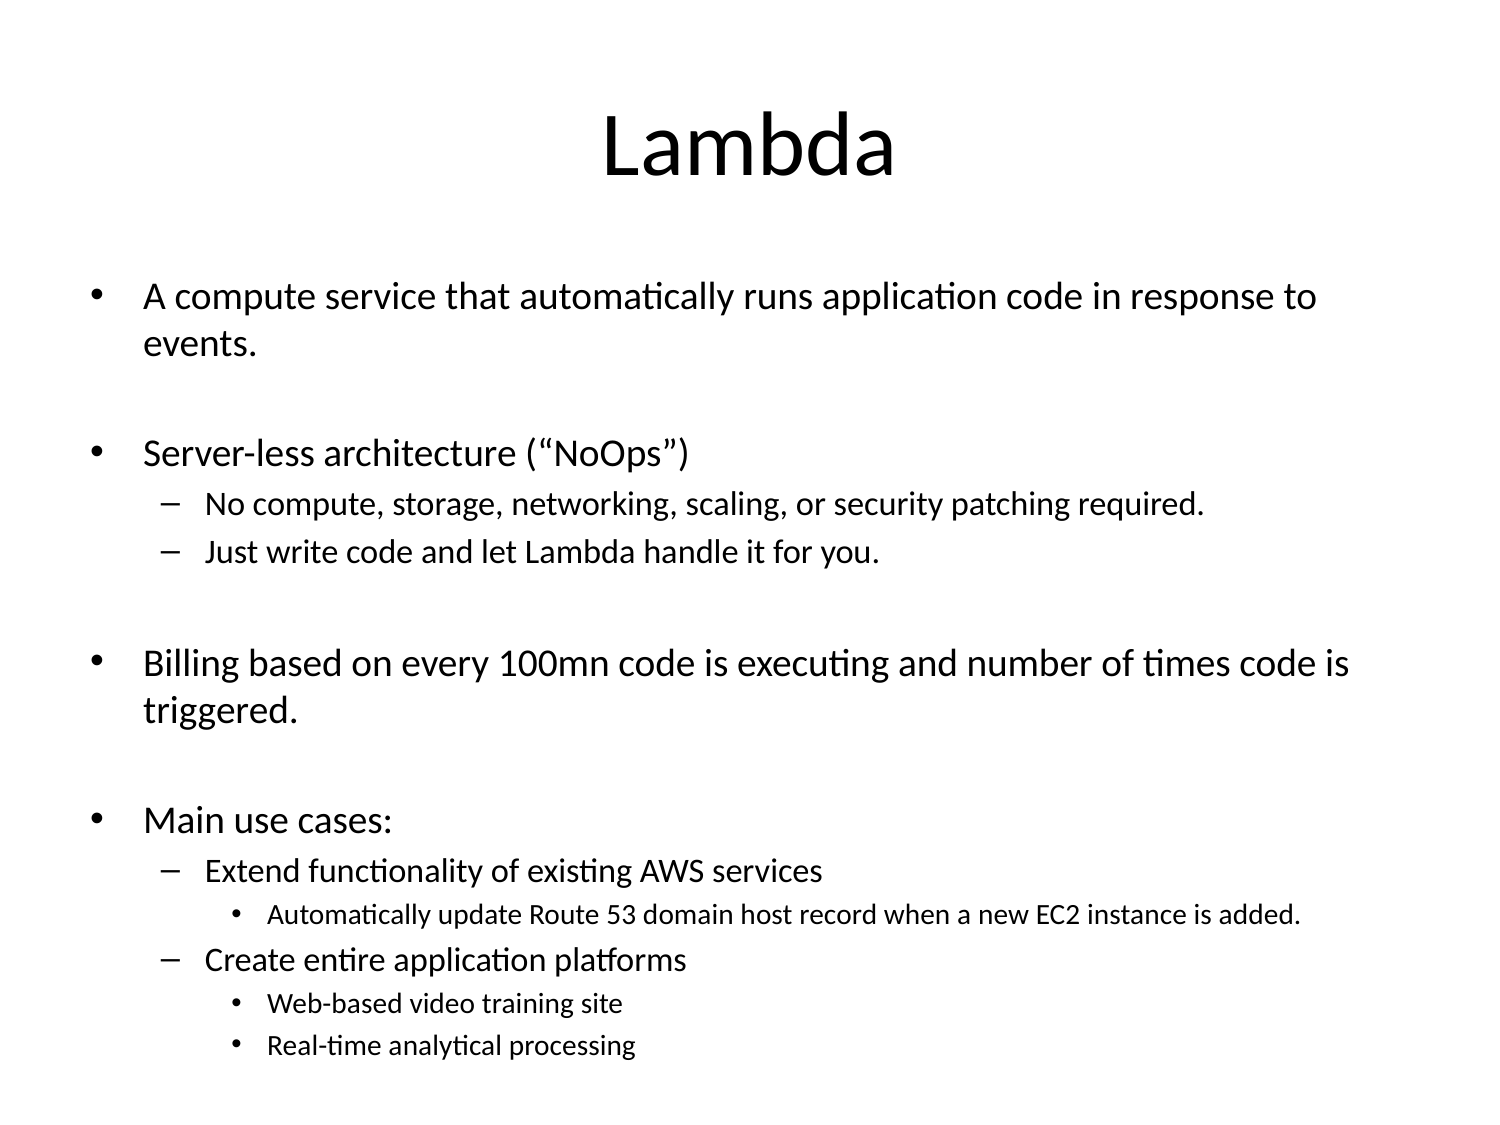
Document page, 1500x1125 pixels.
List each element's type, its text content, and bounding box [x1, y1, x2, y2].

list A compute service that automatically runs application code in response to events. Server-less architecture (“NoOps”) No compute, storage, networking, scaling, or security patching required. Just write code and let Lambda handle it for you. Billing based on every 100mn code is executing and number of times code is triggered. Main use cases: Extend functionality of existing AWS services Automatically update Route 53 domain host record when a new EC2 instance is added. Create entire application platforms Web-based video training site Real-time analytical processing [75, 262, 1425, 1074]
title Lambda [75, 45, 1425, 233]
